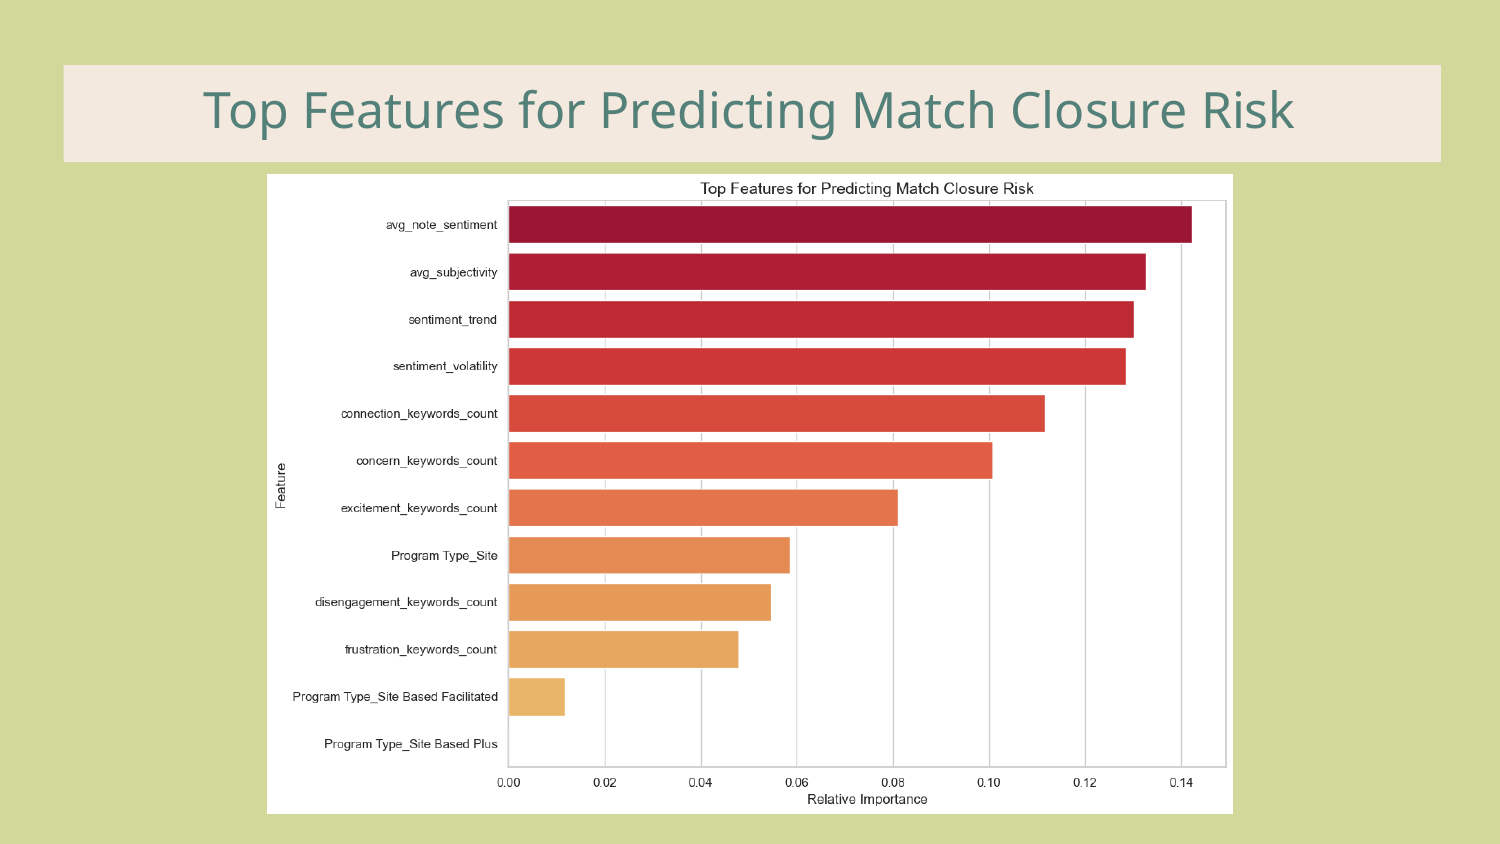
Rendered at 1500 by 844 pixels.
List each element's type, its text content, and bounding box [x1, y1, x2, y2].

title Top Features for Predicting Match Closure Risk [174, 59, 1326, 157]
picture [267, 174, 1233, 815]
